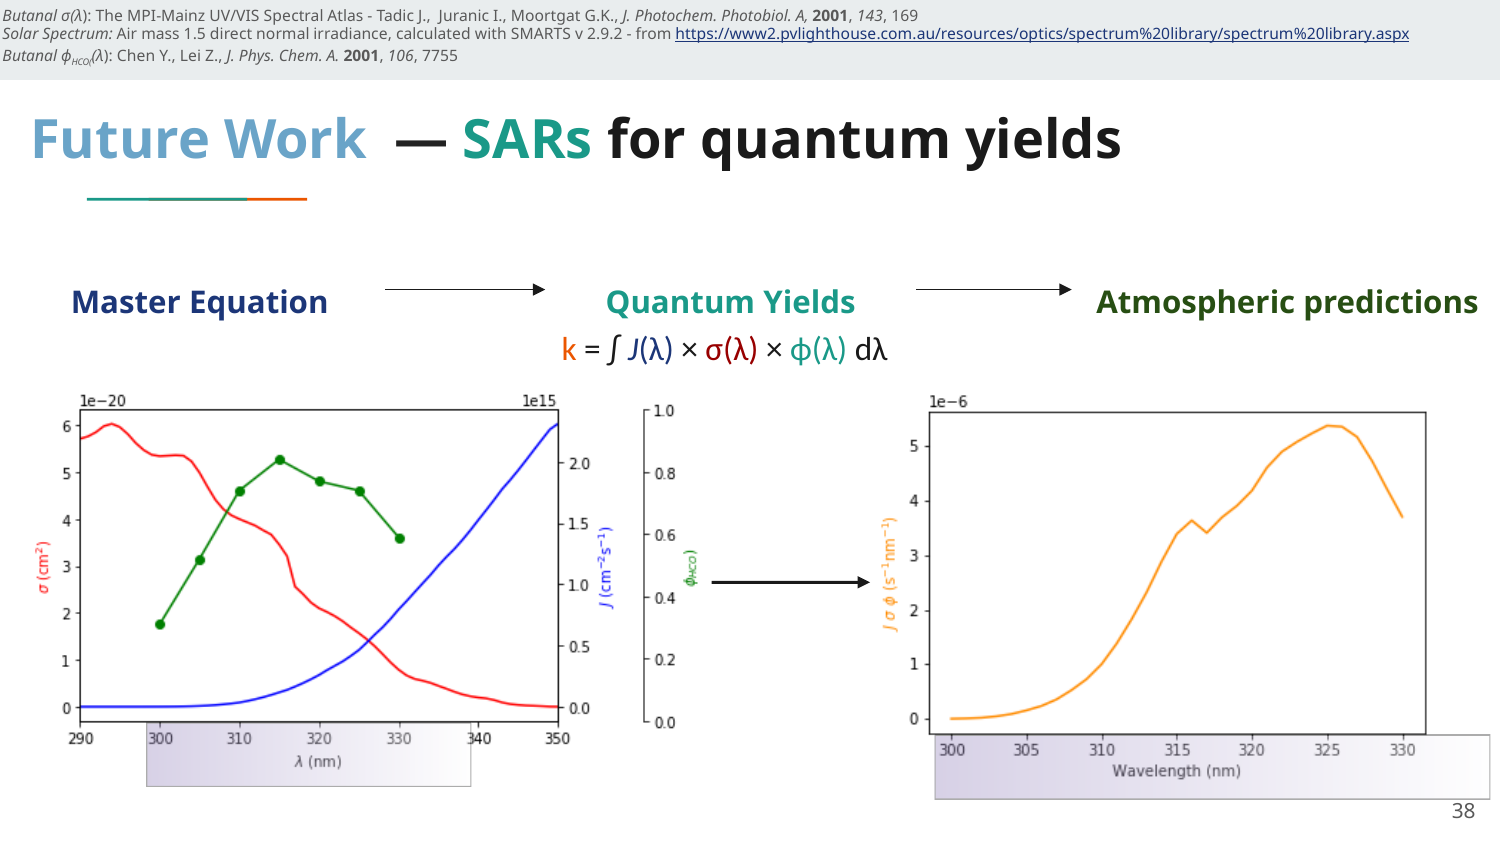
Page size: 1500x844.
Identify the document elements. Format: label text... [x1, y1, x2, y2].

picture [869, 377, 1458, 788]
text_box [934, 795, 1400, 800]
text_box Quantum Yields [545, 261, 917, 318]
text_box Butanal σ(λ): The MPI-Mainz UV/VIS Spectral Atlas - Tadic J., Juranic I., Moortgat G.K., J. Photochem. Photobiol. A, 2001, 143, 169 Solar Spectrum: Air mass 1.5 direct normal irradiance, calculated with SMARTS v 2.9.2 - from https://www2.pvlighthouse.com.au/resources/optics/spectrum%20library/spectrum%20library.aspx Butanal ɸHCO((λ): Chen Y., Lei Z., J. Phys. Chem. A. 2001, 106, 7755 [0, 0, 1470, 79]
text_box Master Equation [14, 261, 386, 318]
title Future Work — SARs for quantum yields [15, 89, 1446, 178]
text_box [1462, 734, 1491, 779]
slide_number ‹#› [1400, 779, 1491, 844]
text_box Atmospheric predictions [1071, 261, 1500, 318]
picture [24, 385, 712, 780]
text_box k = ∫ J(λ) × σ(λ) × ϕ(λ) dλ [522, 312, 935, 401]
